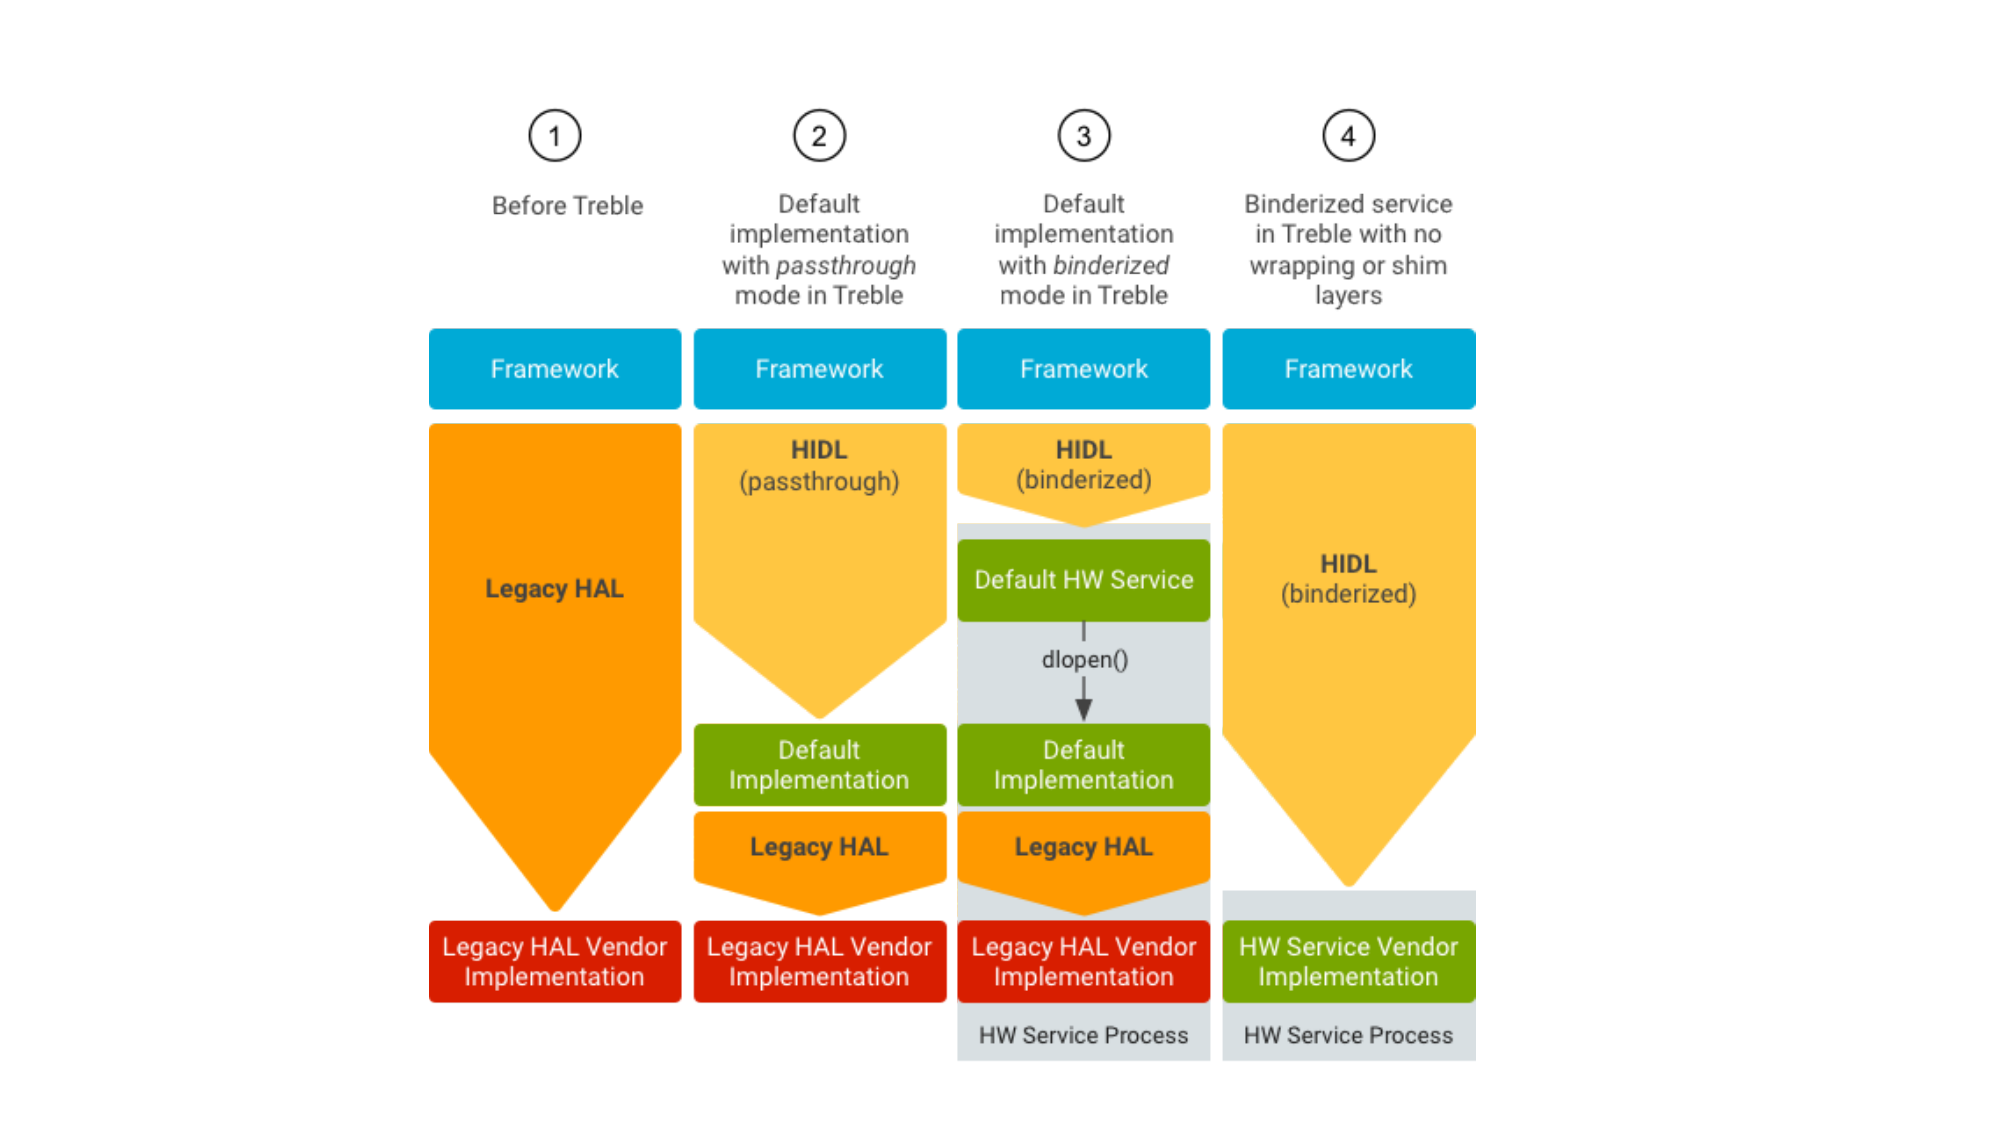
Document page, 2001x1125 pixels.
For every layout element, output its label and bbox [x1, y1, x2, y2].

picture [1300, 364, 1307, 377]
picture [429, 105, 1476, 1063]
picture [492, 359, 504, 377]
picture [1286, 359, 1298, 377]
picture [608, 359, 618, 377]
picture [1309, 364, 1319, 378]
picture [515, 364, 525, 378]
picture [529, 364, 581, 378]
picture [584, 364, 605, 378]
picture [1323, 364, 1375, 378]
picture [506, 364, 513, 377]
picture [1378, 359, 1412, 378]
